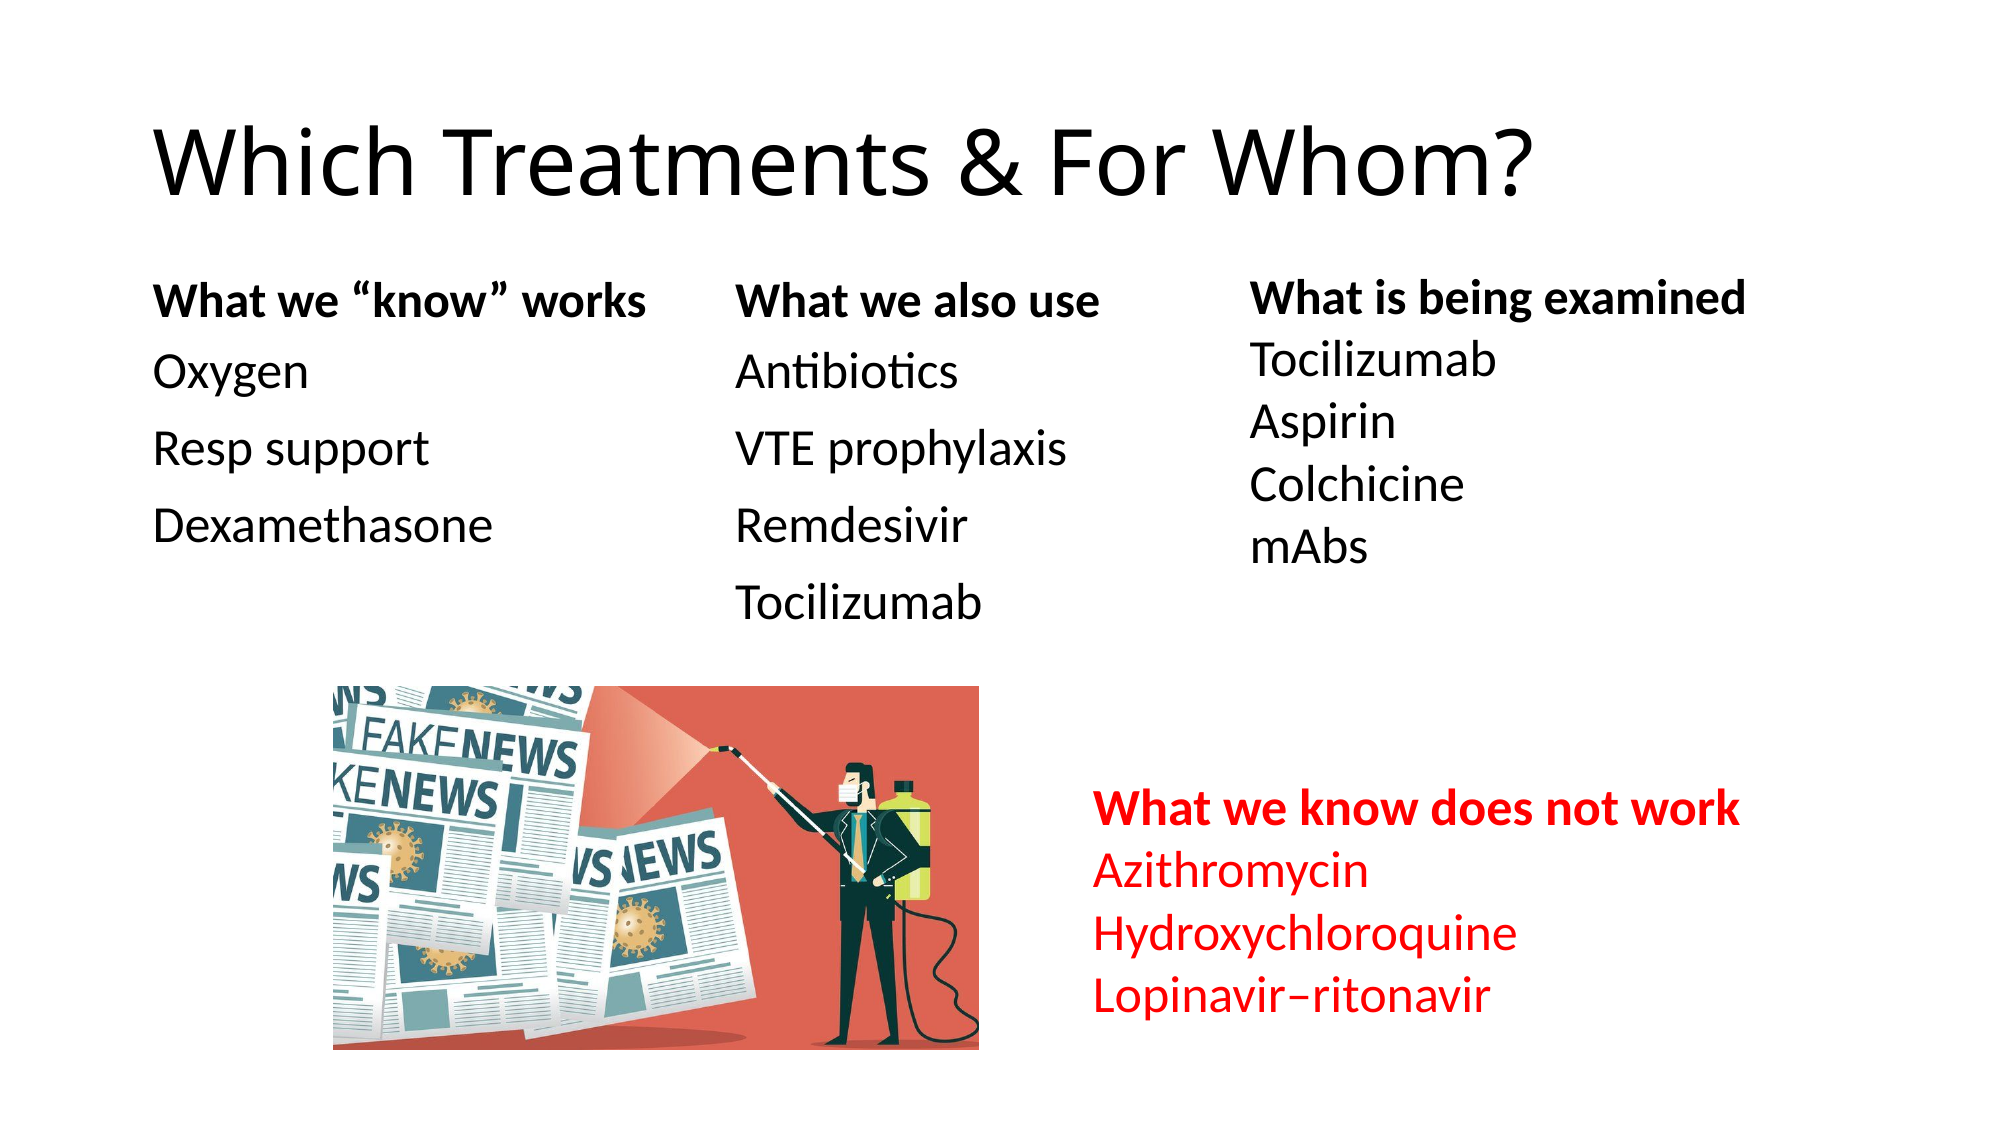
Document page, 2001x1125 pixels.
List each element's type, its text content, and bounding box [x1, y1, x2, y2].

title Which Treatments & For Whom? [137, 56, 1863, 275]
text_box What we know does not work Azithromycin Hydroxychloroquine Lopinavir–ritonavir [1078, 765, 1756, 1031]
list What we also use [720, 200, 1571, 335]
picture [332, 686, 979, 1050]
list Oxygen Resp support Dexamethasone [137, 335, 720, 941]
list Antibiotics VTE prophylaxis Remdesivir Tocilizumab [720, 335, 1571, 941]
text_box What is being examined Tocilizumab Aspirin Colchicine mAbs [1234, 256, 1851, 627]
list What we “know” works [137, 200, 720, 335]
